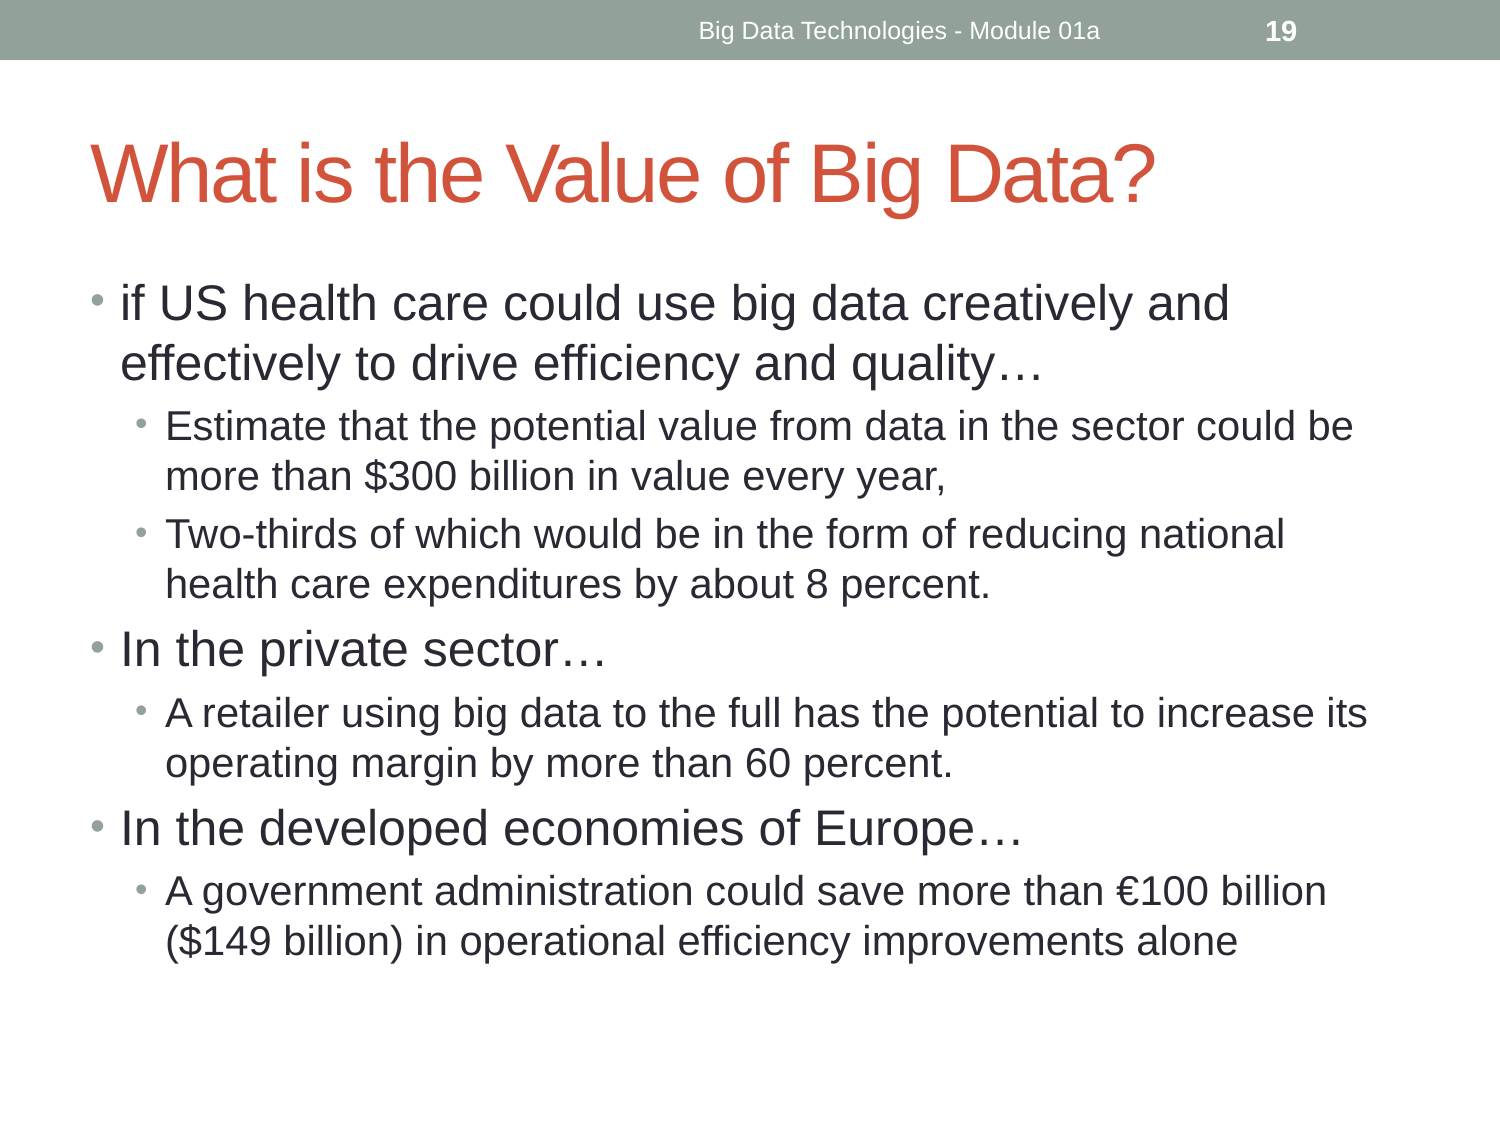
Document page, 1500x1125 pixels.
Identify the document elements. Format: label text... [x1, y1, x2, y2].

list if US health care could use big data creatively and effectively to drive efficiency and quality… Estimate that the potential value from data in the sector could be more than $300 billion in value every year, Two-thirds of which would be in the form of reducing national health care expenditures by about 8 percent. In the private sector… A retailer using big data to the full has the potential to increase its operating margin by more than 60 percent. In the developed economies of Europe… A government administration could save more than €100 billion ($149 billion) in operational efficiency improvements alone [75, 262, 1425, 1063]
slide_number 19 [1250, 3, 1425, 57]
title What is the Value of Big Data? [75, 87, 1425, 250]
footer Big Data Technologies - Module 01a [562, 3, 1238, 57]
